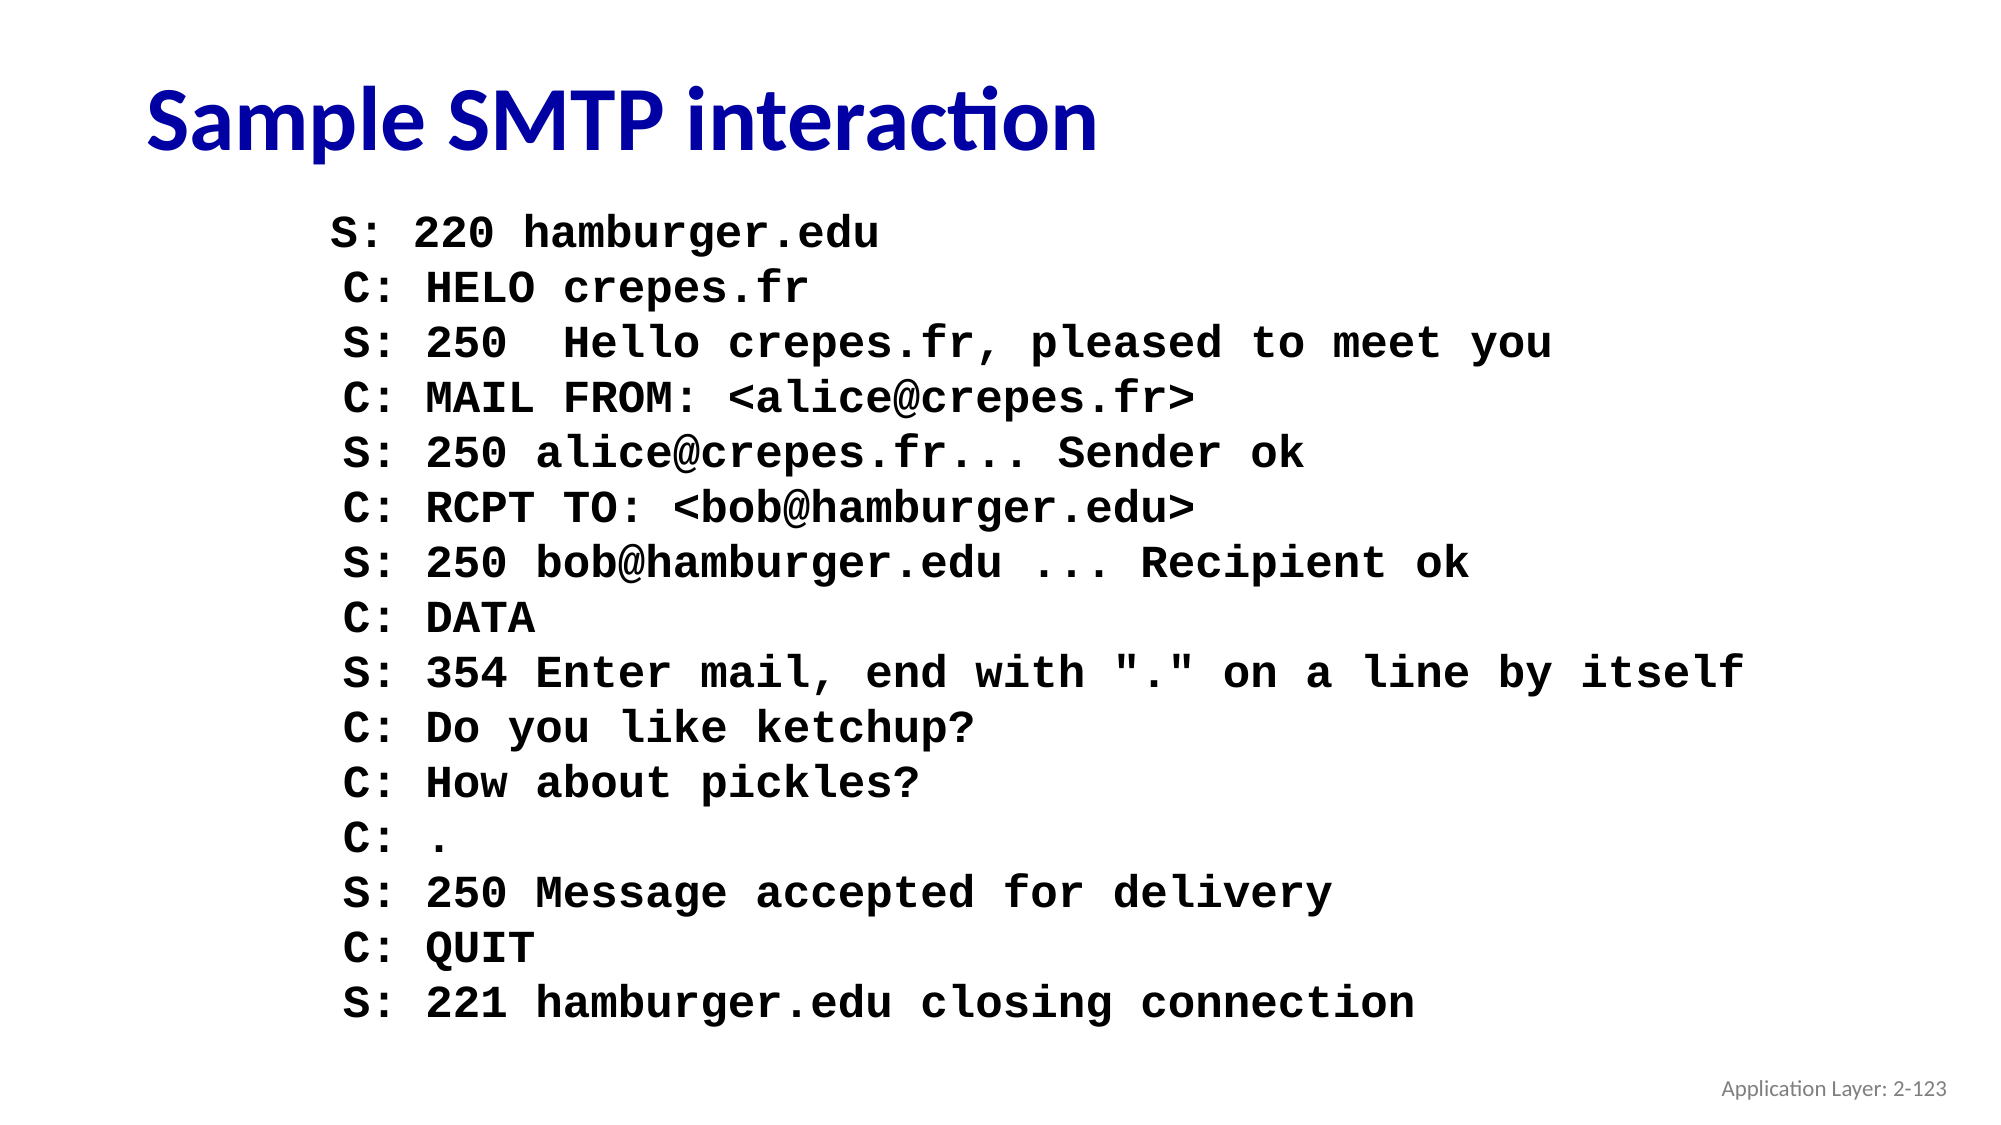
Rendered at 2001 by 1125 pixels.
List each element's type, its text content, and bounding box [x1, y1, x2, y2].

text_box S: 220 hamburger.edu C: HELO crepes.fr S: 250 Hello crepes.fr, pleased to meet you C: MAIL FROM: <alice@crepes.fr> S: 250 alice@crepes.fr... Sender ok C: RCPT TO: <bob@hamburger.edu> S: 250 bob@hamburger.edu ... Recipient ok C: DATA S: 354 Enter mail, end with "." on a line by itself C: Do you like ketchup? C: How about pickles? C: . S: 250 Message accepted for delivery C: QUIT S: 221 hamburger.edu closing connection [190, 194, 1810, 1043]
slide_number Application Layer: 2-‹#› [1512, 1056, 1963, 1117]
title Sample SMTP interaction [131, 47, 1856, 195]
